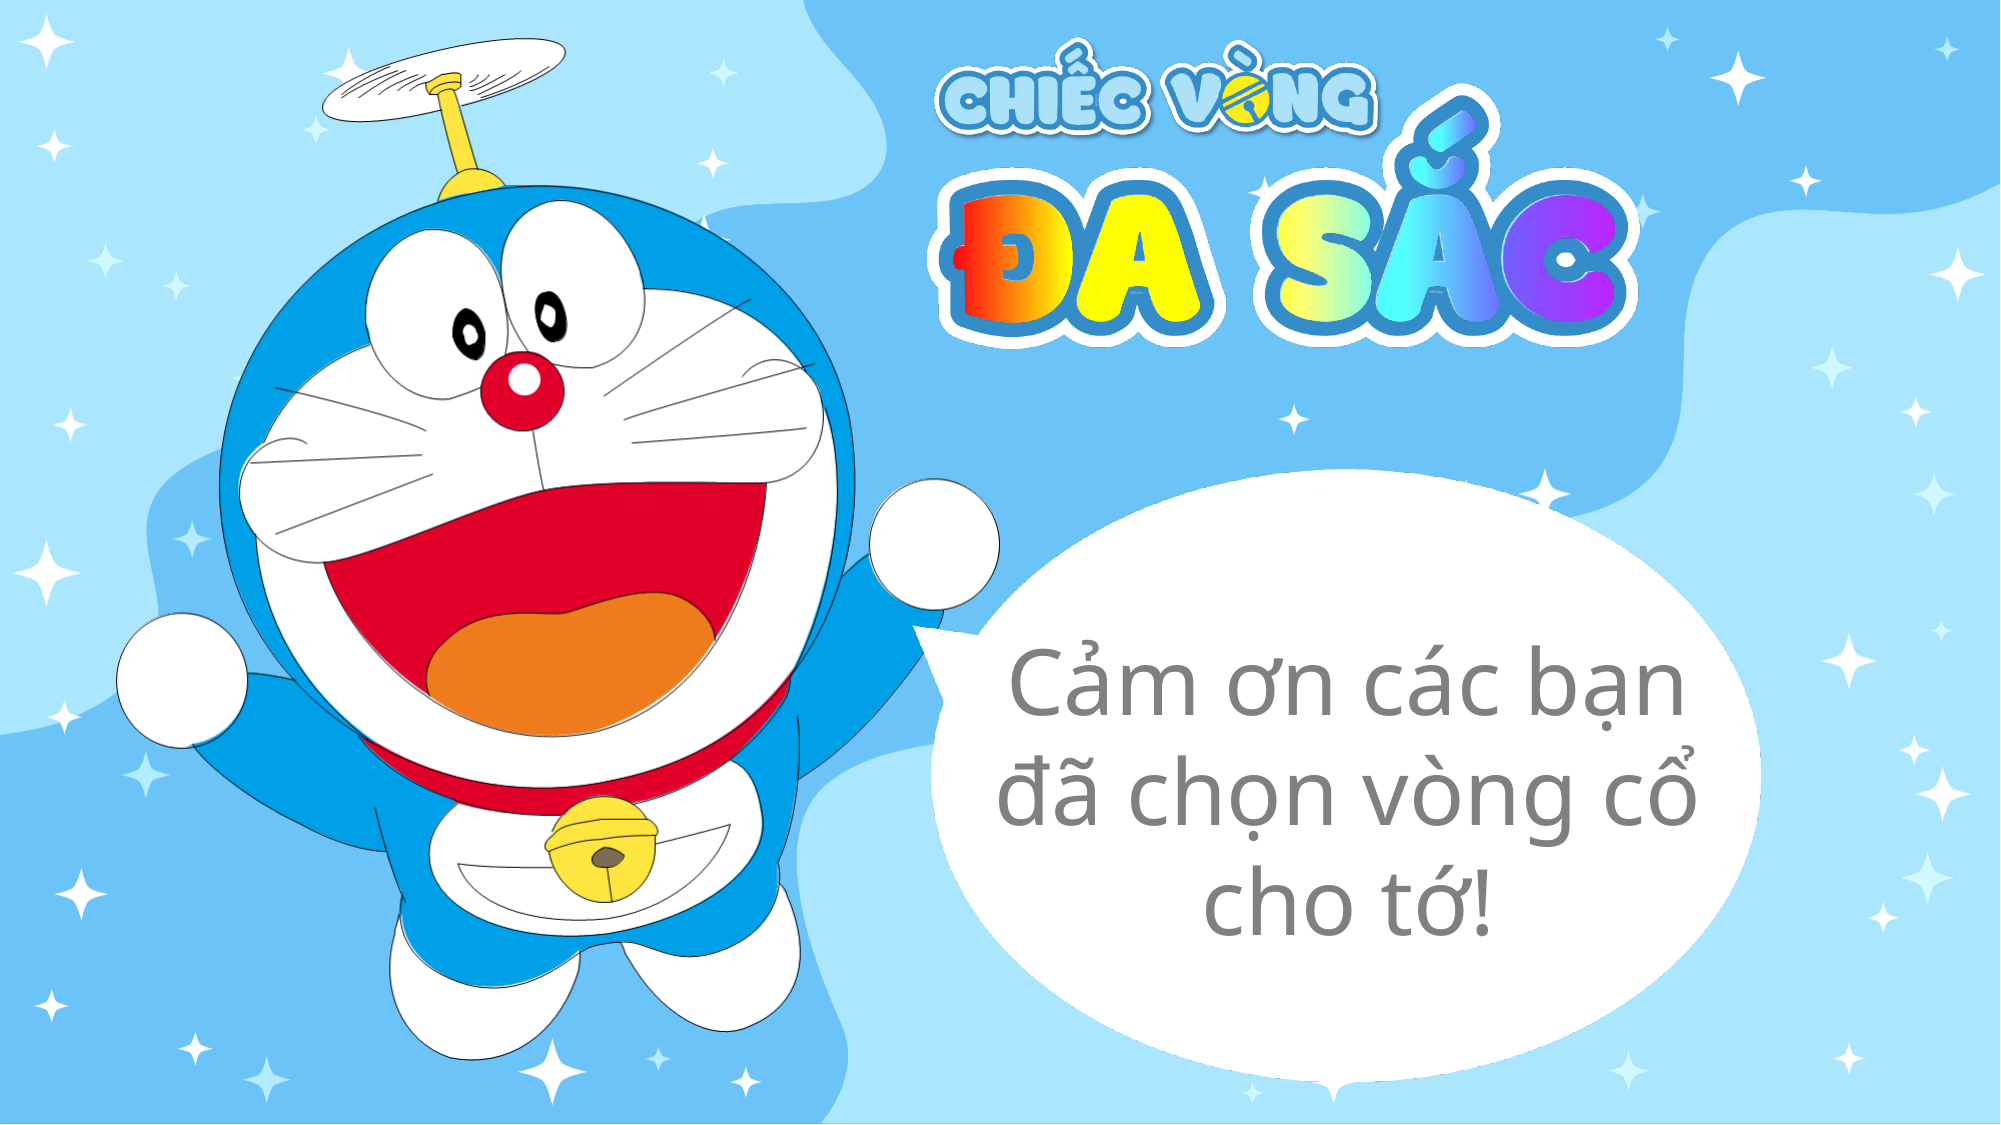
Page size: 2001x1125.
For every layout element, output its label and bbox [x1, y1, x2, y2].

picture [0, 0, 2000, 1125]
text_box [832, 469, 1864, 1082]
text_box [927, 34, 1641, 350]
